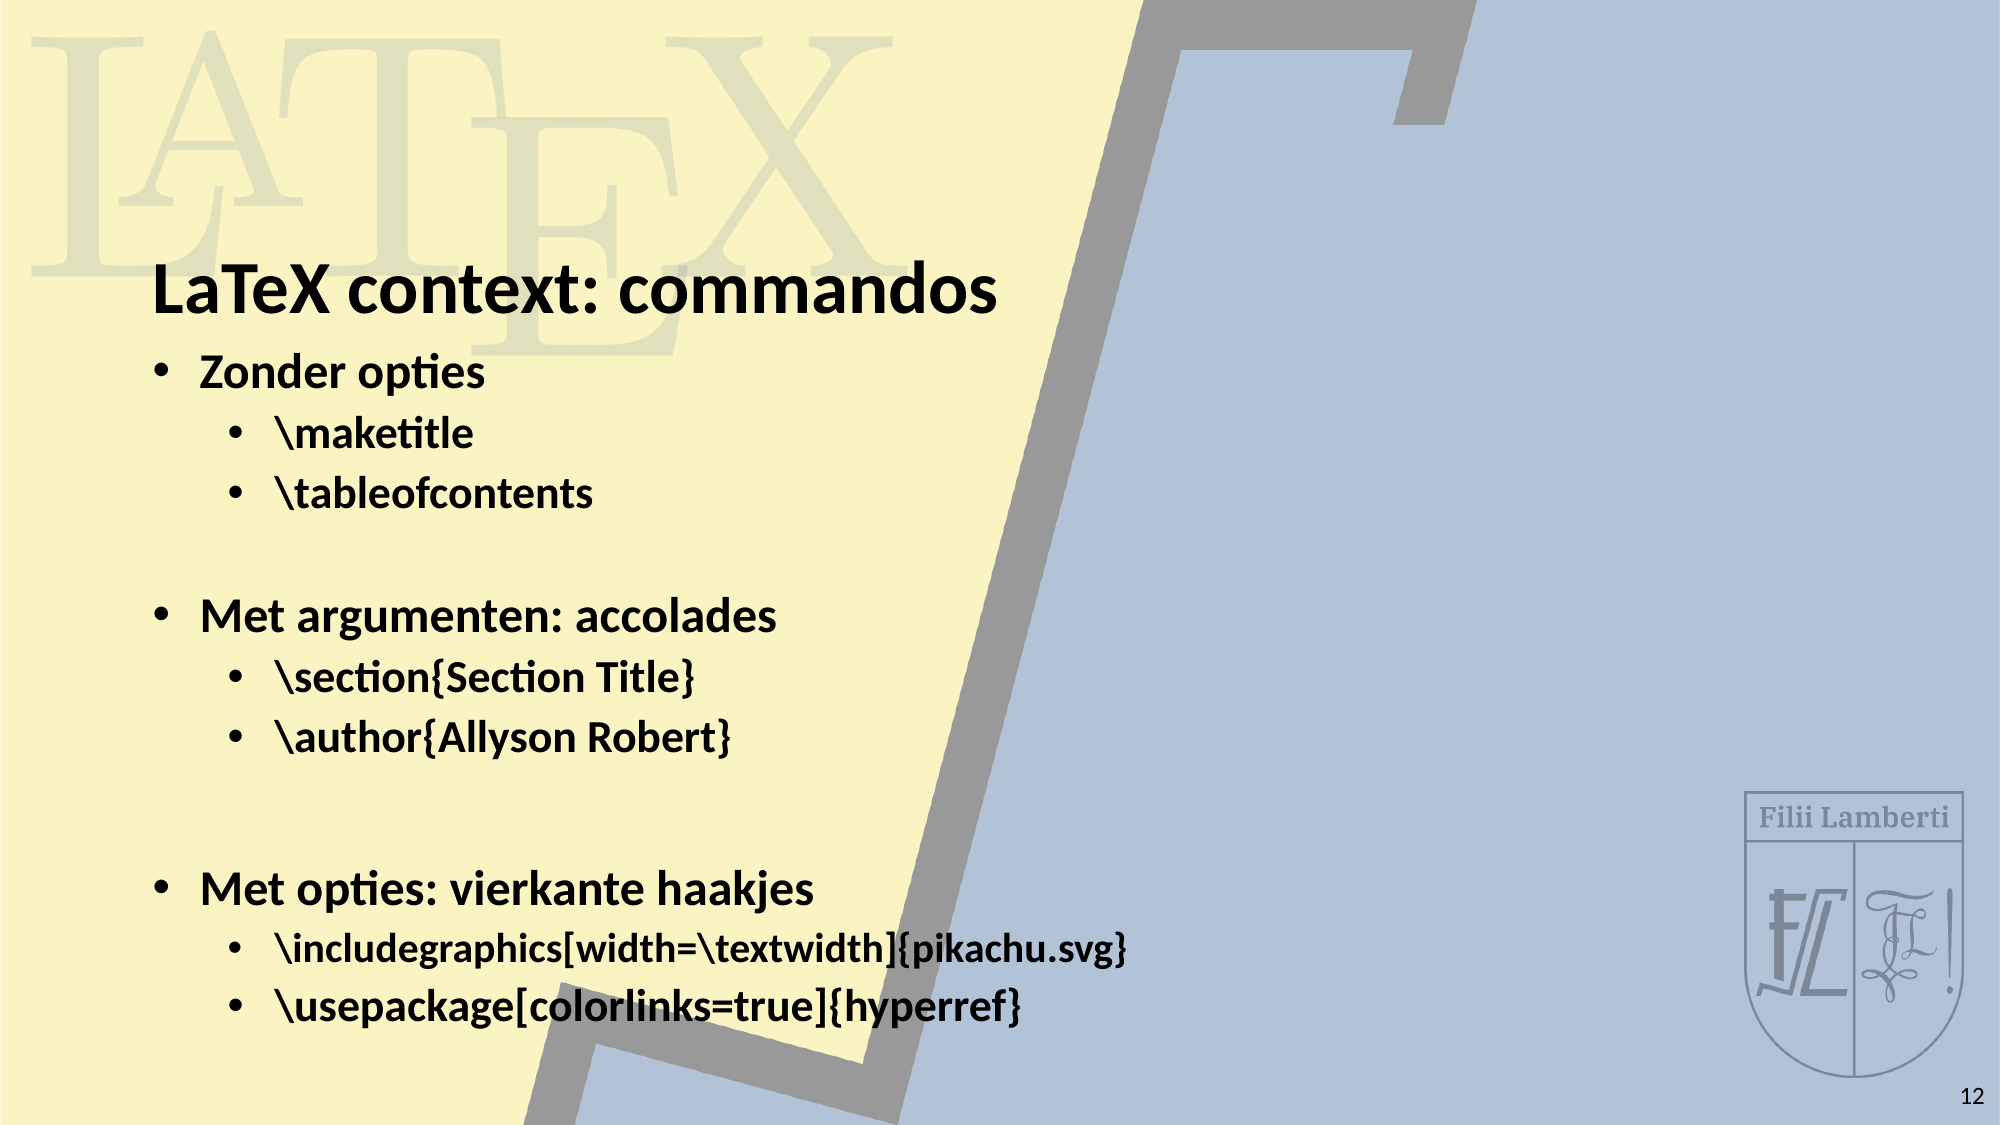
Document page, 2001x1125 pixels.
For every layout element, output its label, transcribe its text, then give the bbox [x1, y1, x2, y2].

slide_number 12 [1550, 1065, 2000, 1125]
list Zonder opties \maketitle \tableofcontents Met argumenten: accolades \section{Section Title} \author{Allyson Robert} Met opties: vierkante haakjes \includegraphics[width=\textwidth]{pikachu.svg} \usepackage[colorlinks=true]{hyperref} [137, 337, 1863, 1111]
picture [0, 0, 2000, 1125]
title LaTeX context: commandos [137, 75, 1863, 337]
